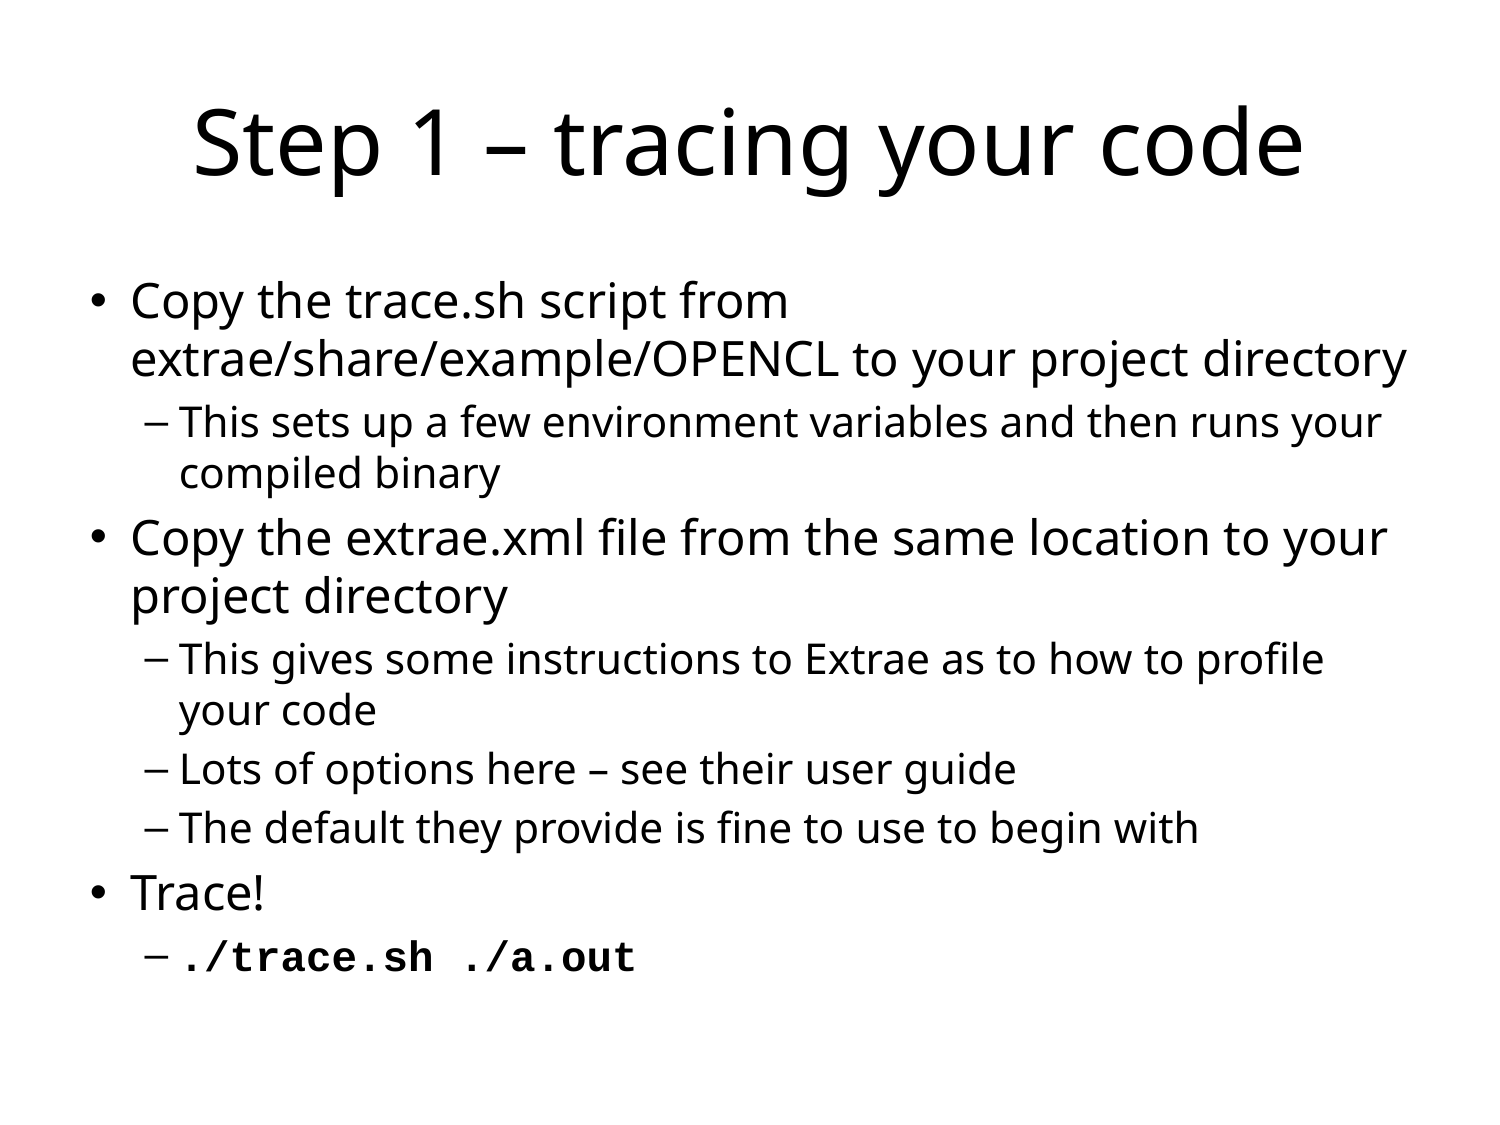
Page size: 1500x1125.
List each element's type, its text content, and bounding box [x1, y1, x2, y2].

text_box Step 1 – tracing your code [75, 45, 1425, 233]
text_box Copy the trace.sh script from extrae/share/example/OPENCL to your project directory This sets up a few environment variables and then runs your compiled binary Copy the extrae.xml file from the same location to your project directory This gives some instructions to Extrae as to how to profile your code Lots of options here – see their user guide The default they provide is fine to use to begin with Trace! ./trace.sh ./a.out [75, 262, 1425, 1005]
